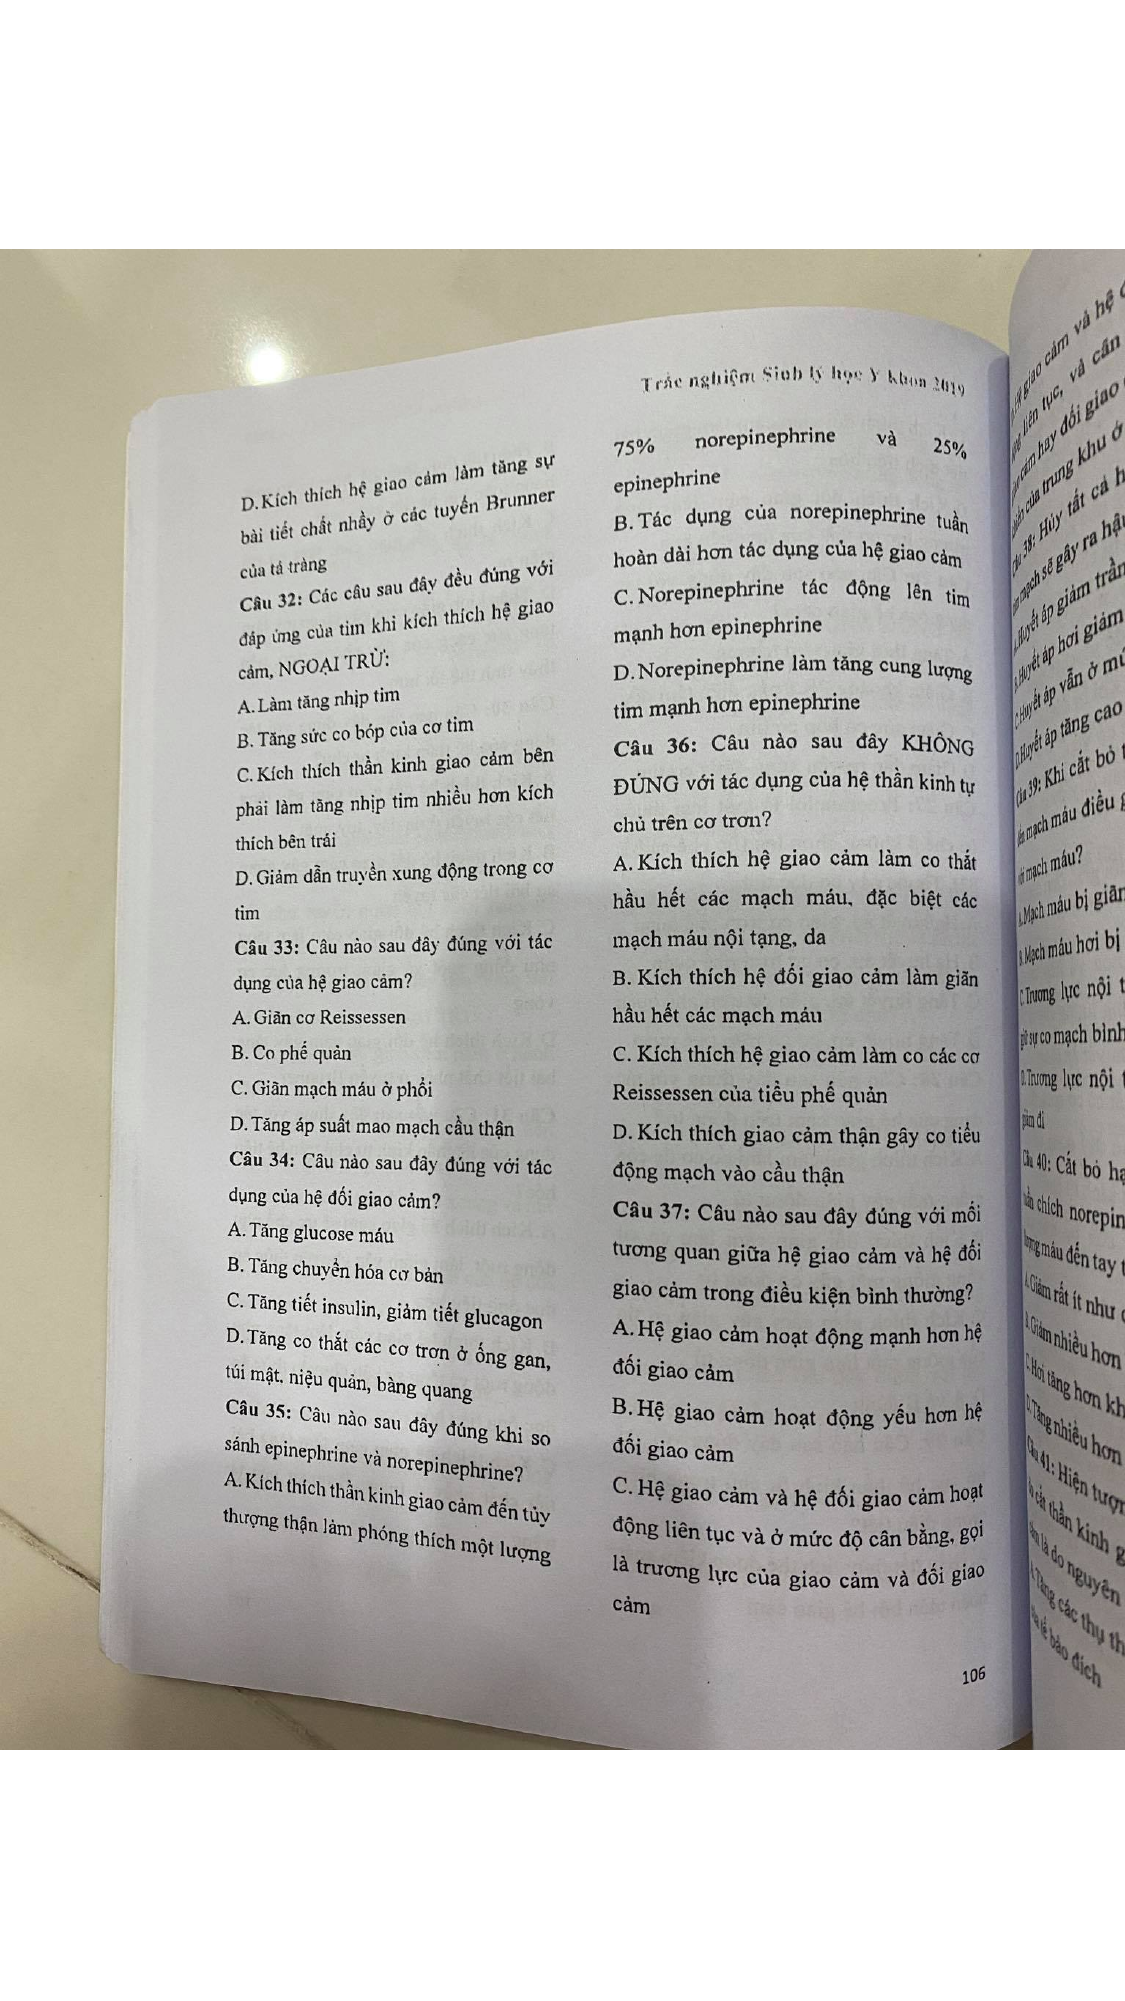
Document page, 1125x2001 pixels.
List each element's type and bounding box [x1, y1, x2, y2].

picture [0, 249, 1125, 1750]
